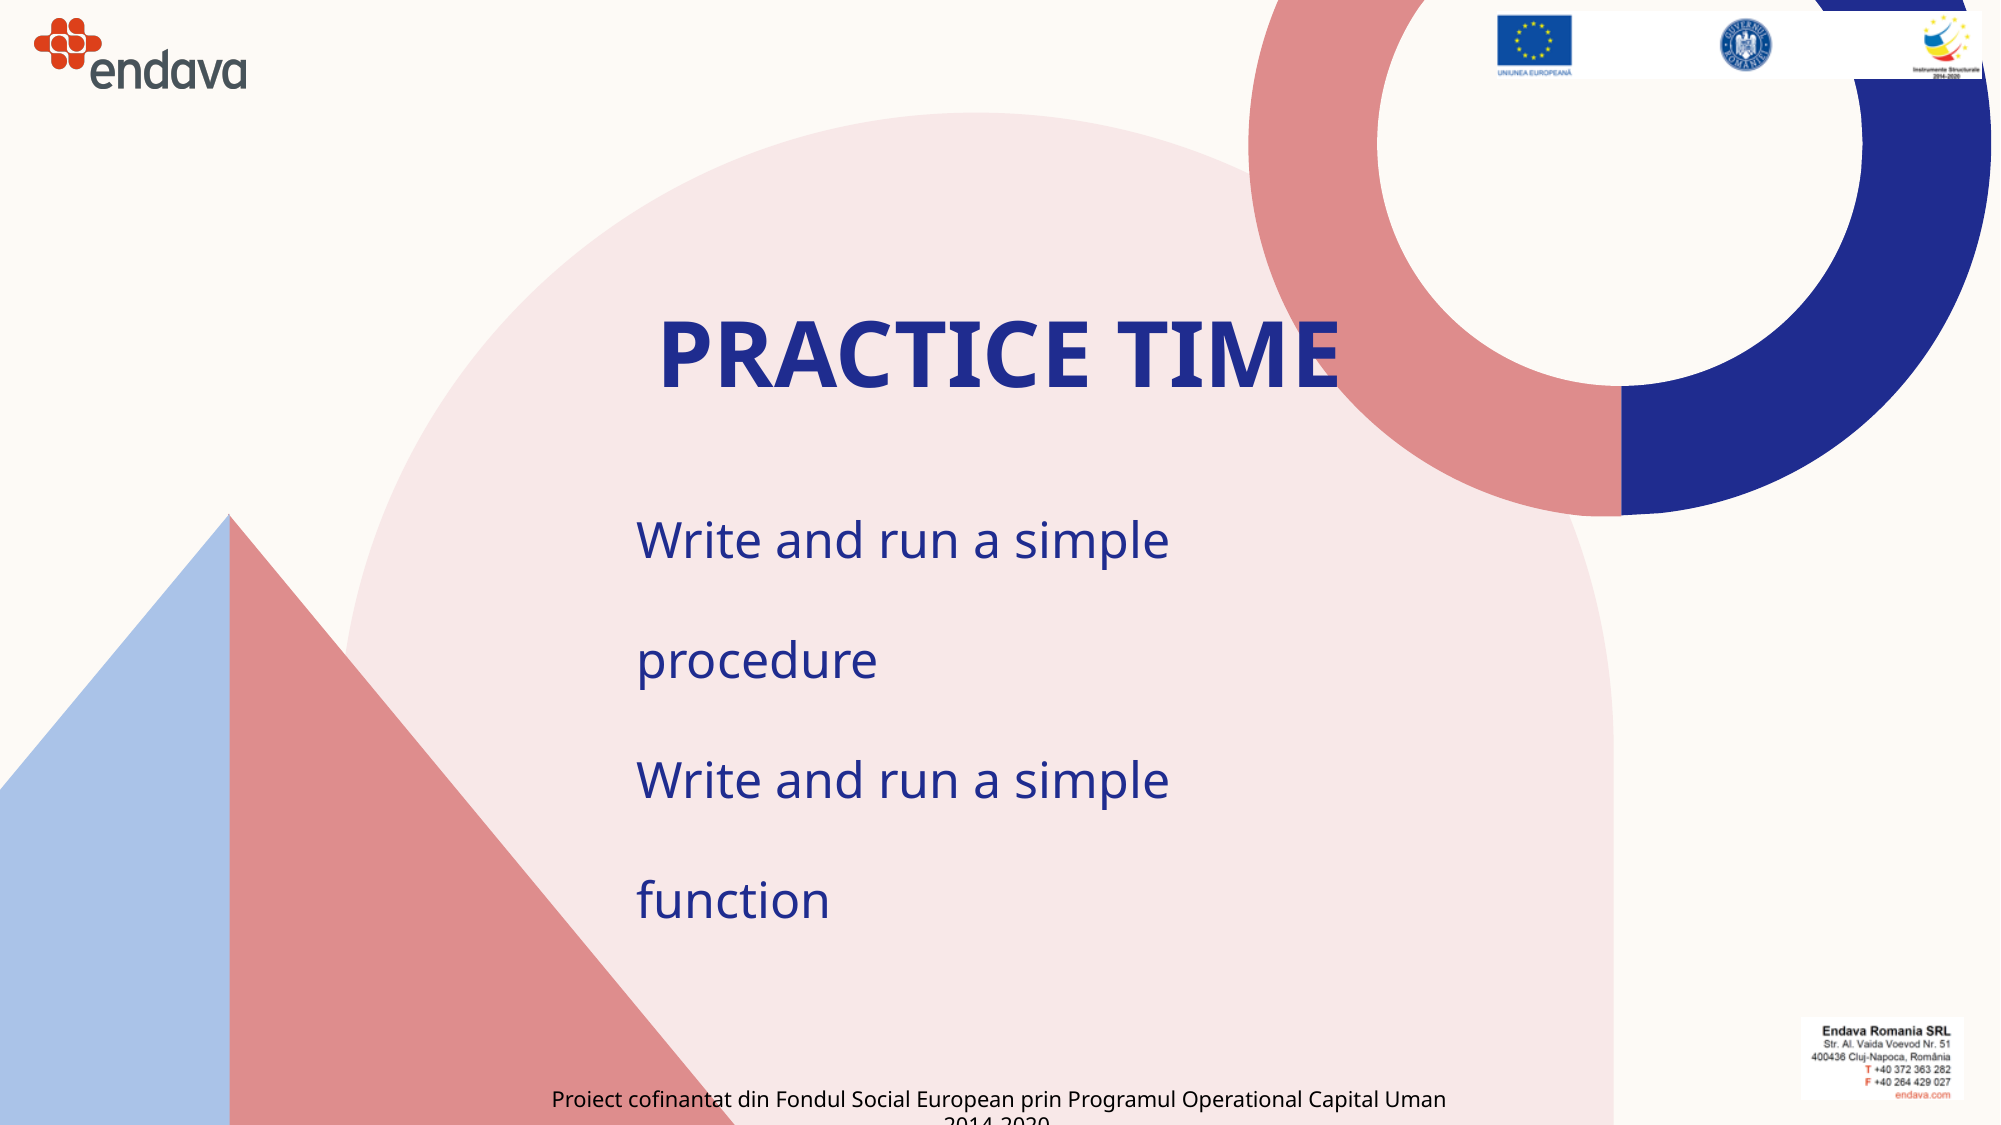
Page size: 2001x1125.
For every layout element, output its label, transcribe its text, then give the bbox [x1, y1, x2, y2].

picture [1497, 11, 1982, 79]
title Practice TIME [474, 288, 1525, 415]
picture [1801, 1017, 1964, 1100]
list Write and run a simple procedure Write and run a simple function [636, 448, 1364, 1007]
picture [34, 18, 246, 89]
text_box Proiect cofinantat din Fondul Social European prin Programul Operational Capital Uman 2014-2020 [519, 1078, 1481, 1125]
